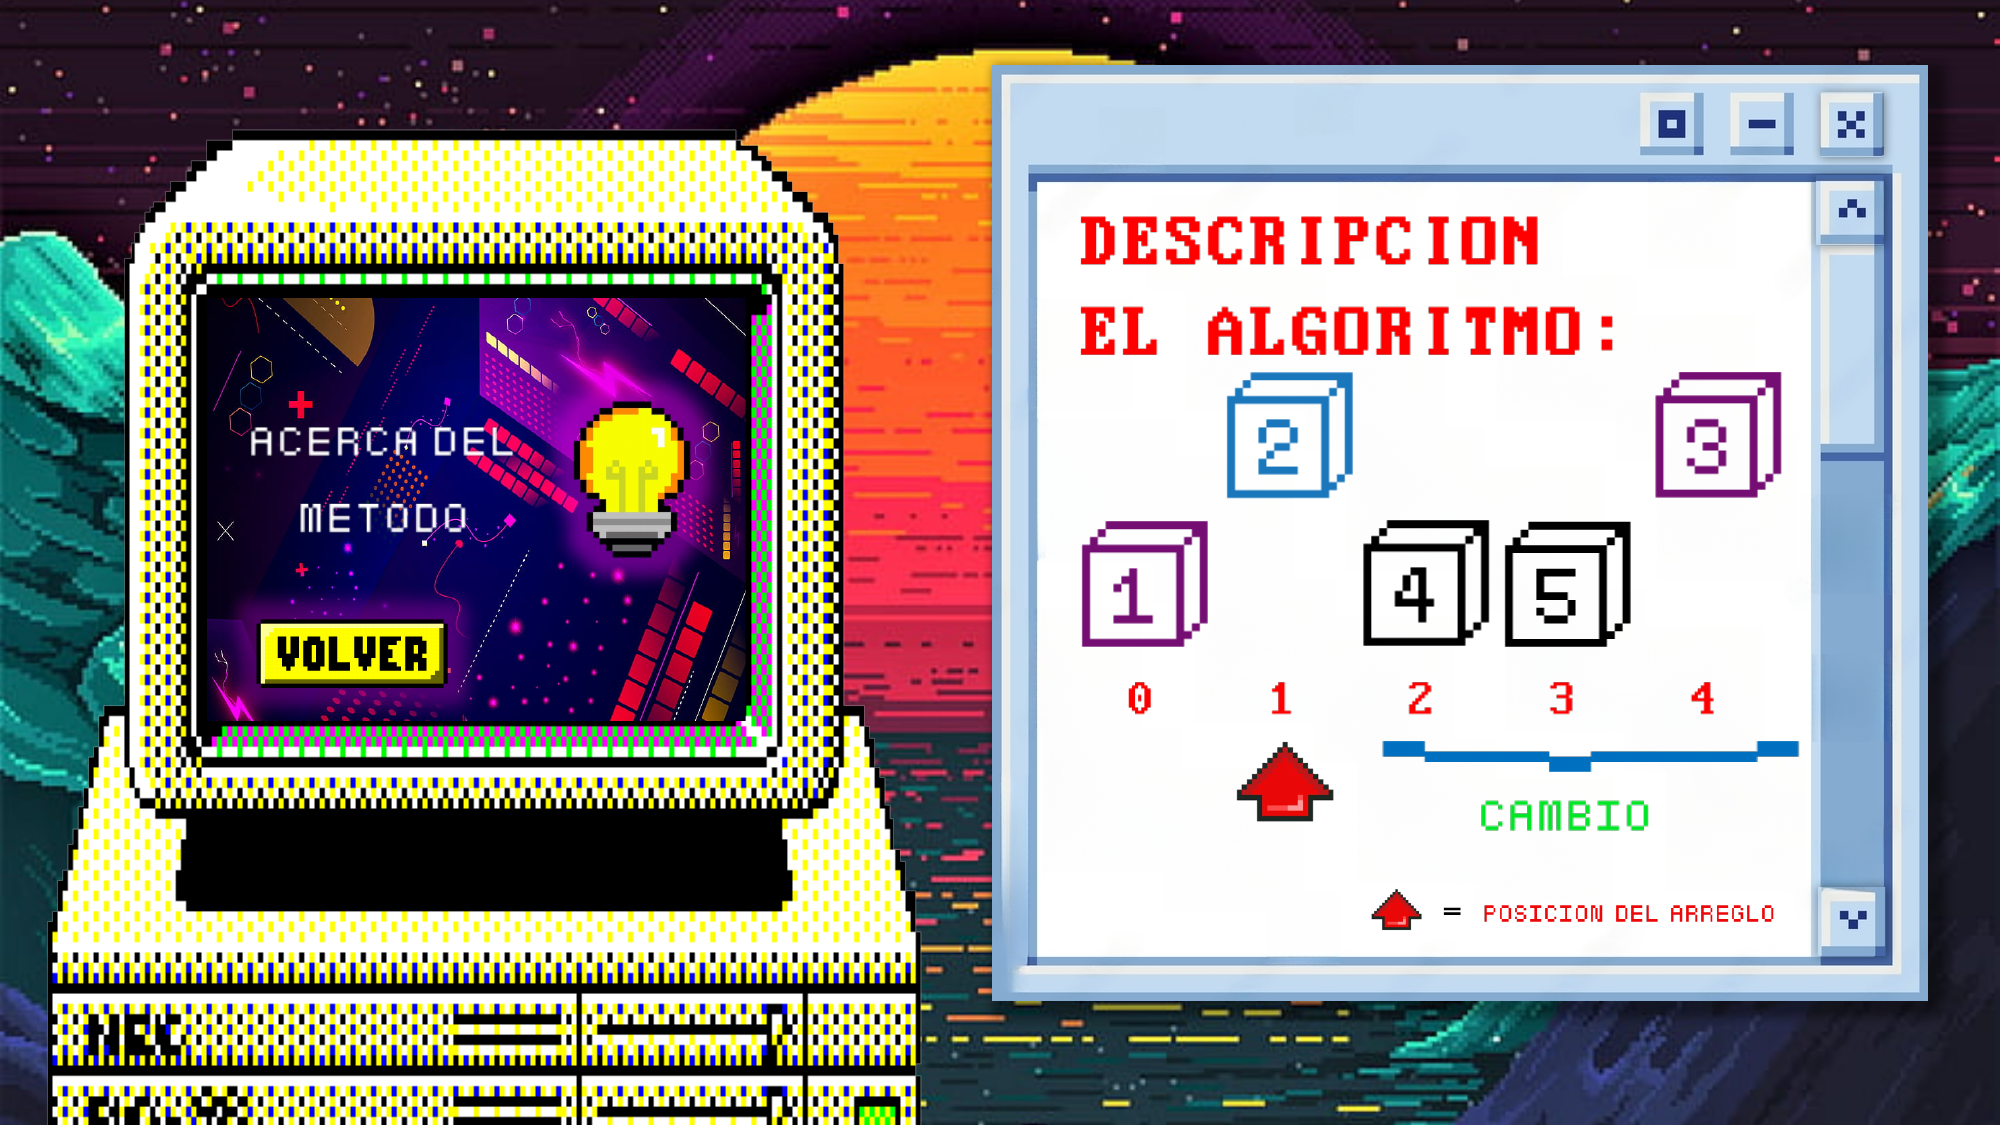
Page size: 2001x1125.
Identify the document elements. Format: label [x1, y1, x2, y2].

text_box [1364, 876, 1589, 951]
text_box [1627, 876, 1804, 951]
text_box [206, 373, 699, 589]
picture [0, 0, 2000, 1125]
